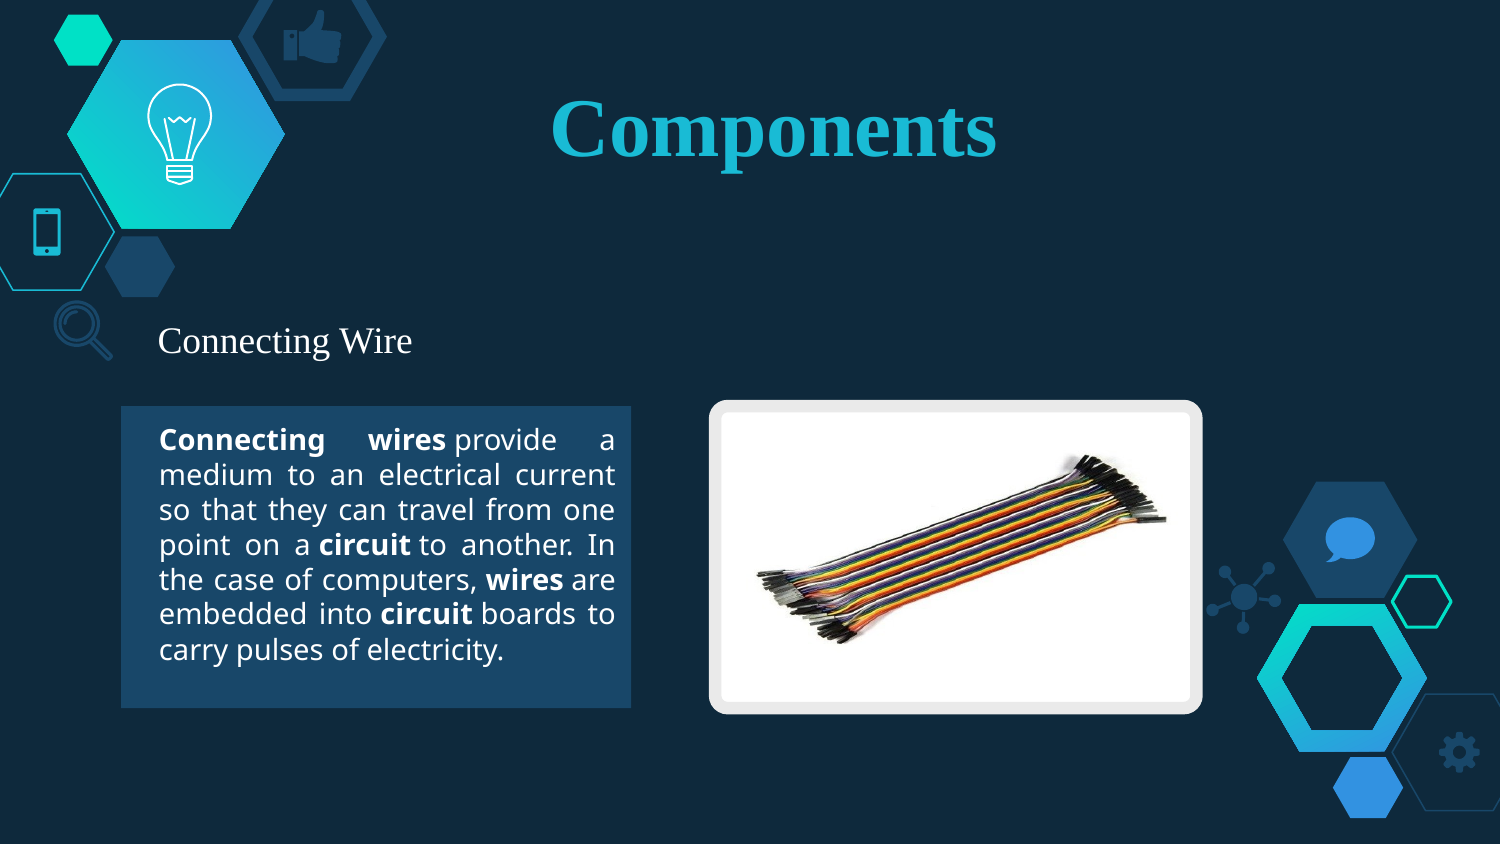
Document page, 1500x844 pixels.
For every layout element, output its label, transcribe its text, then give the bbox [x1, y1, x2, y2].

title Components [367, 82, 1179, 189]
text_box Connecting Wire [142, 308, 428, 369]
picture [714, 405, 1197, 709]
list Connecting wires provide a medium to an electrical current so that they can travel from one point on a circuit to another. In the case of computers, wires are embedded into circuit boards to carry pulses of electricity. [121, 406, 632, 709]
